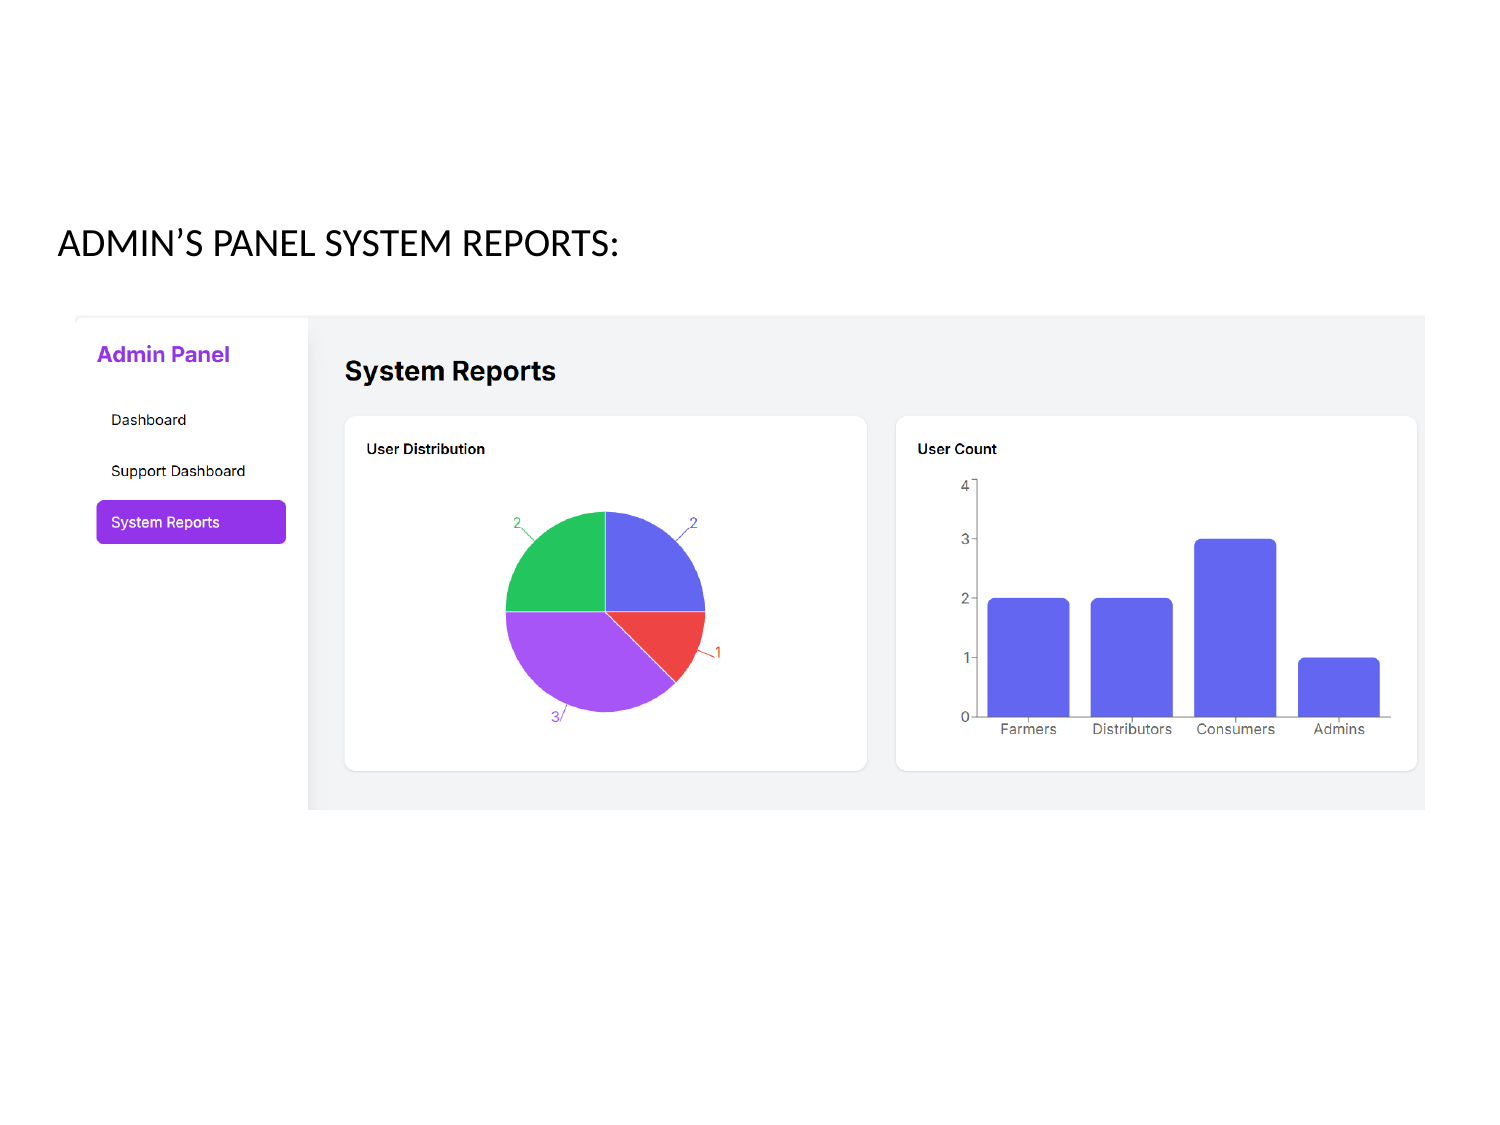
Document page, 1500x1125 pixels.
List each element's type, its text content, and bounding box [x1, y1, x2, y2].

title ADMIN’S PANEL SYSTEM REPORTS: [39, 184, 639, 296]
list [74, 315, 1426, 810]
